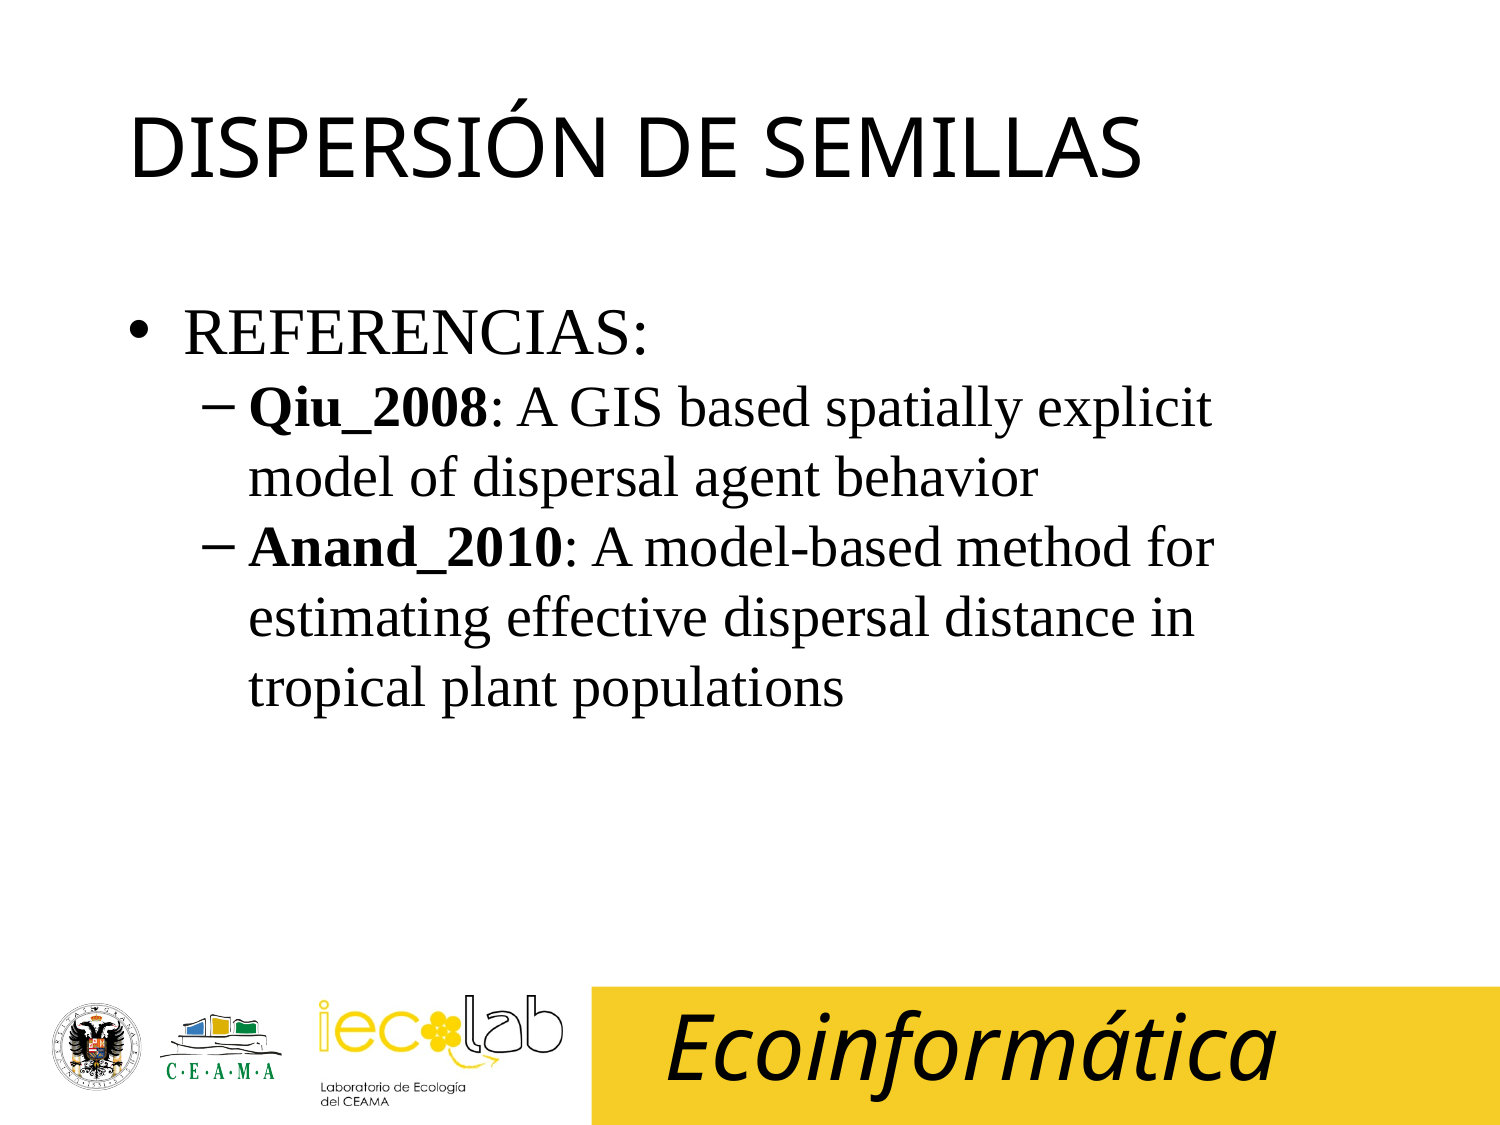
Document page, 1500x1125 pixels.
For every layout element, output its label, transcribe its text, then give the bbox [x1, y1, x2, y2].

picture [47, 1001, 145, 1096]
text_box DISPERSIÓN DE SEMILLAS [112, 68, 1388, 280]
text_box [591, 986, 1500, 1125]
text_box Ecoinformática [650, 981, 1477, 1107]
text_box REFERENCIAS: Qiu_2008: A GIS based spatially explicit model of dispersal agent behavior Anand_2010: A model-based method for estimating effective dispersal distance in tropical plant populations [112, 280, 1388, 955]
picture [160, 1009, 285, 1087]
picture [319, 995, 564, 1106]
